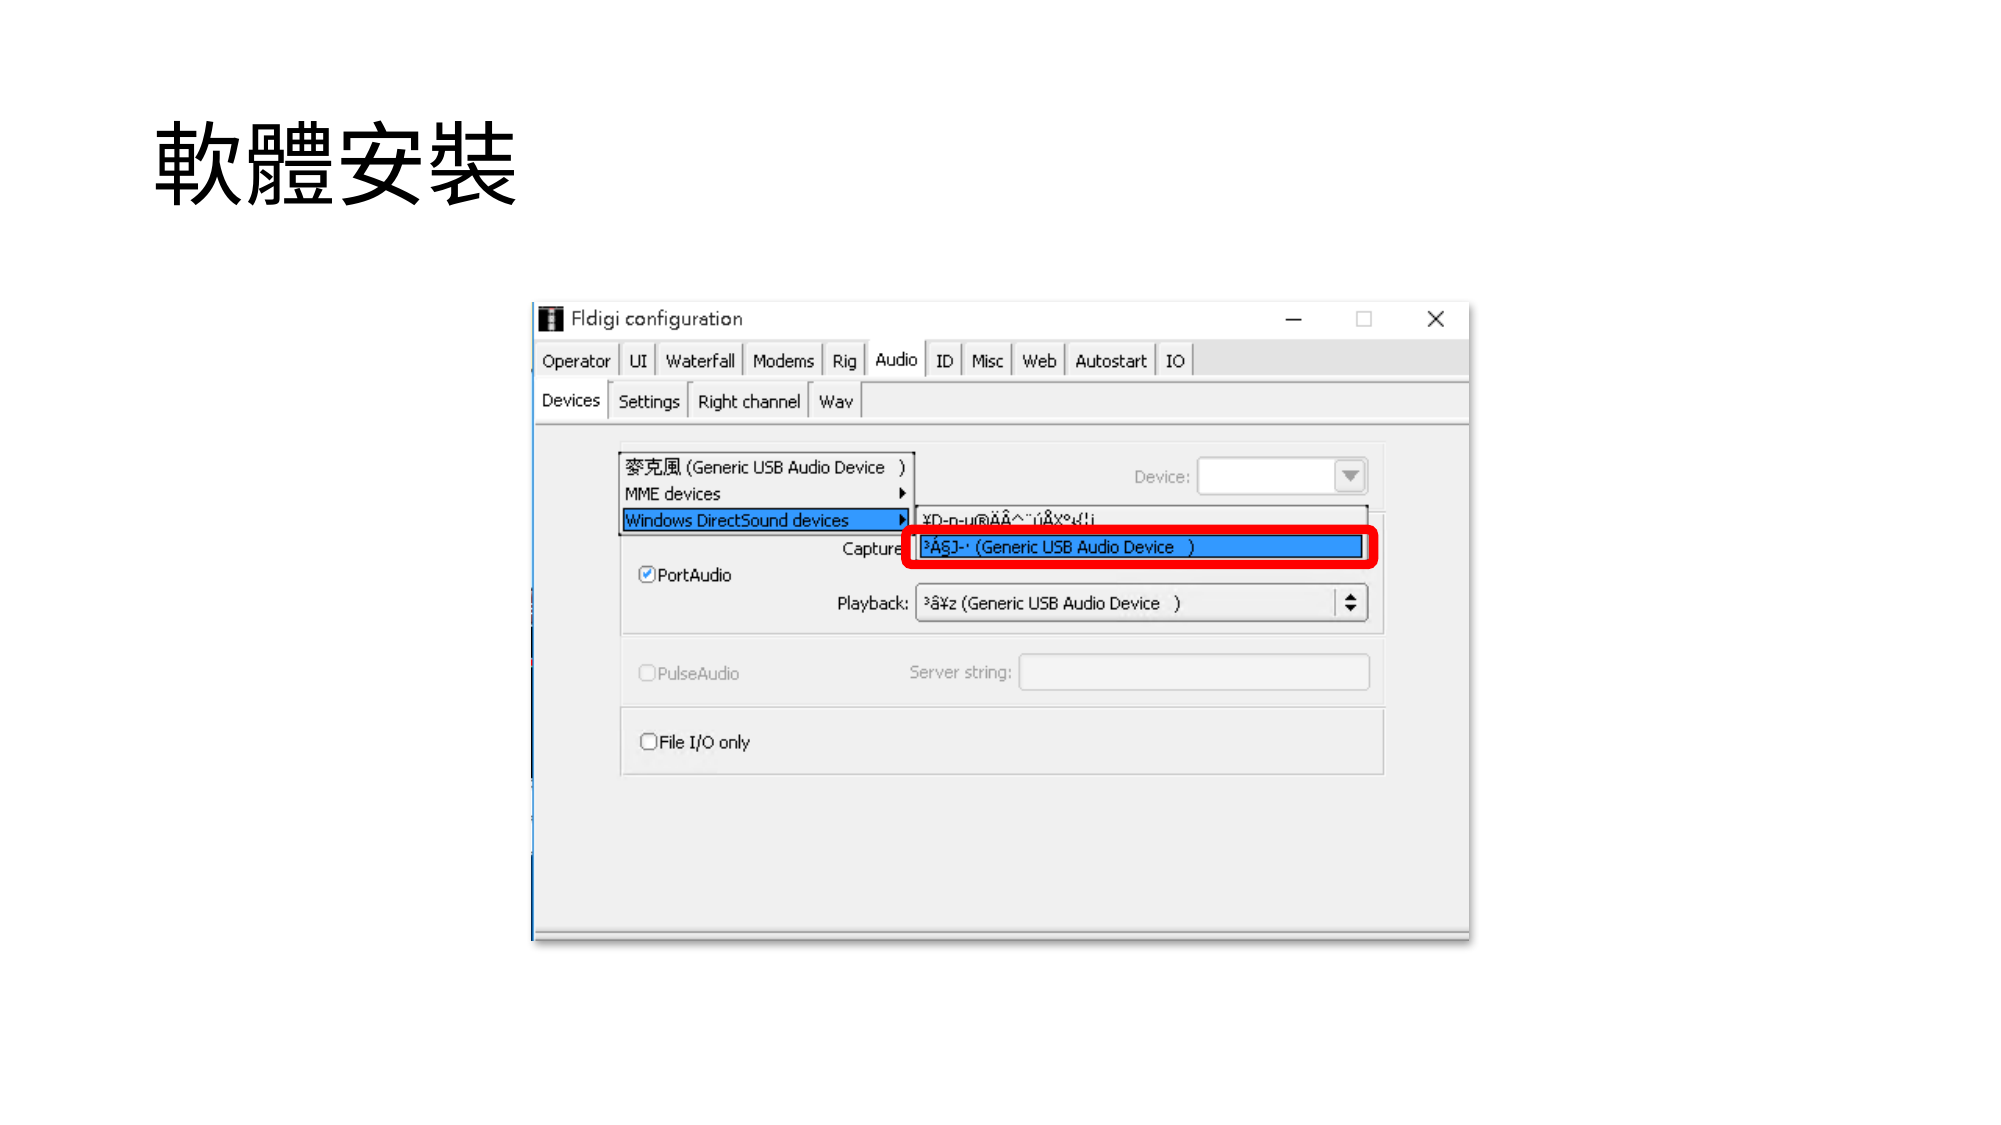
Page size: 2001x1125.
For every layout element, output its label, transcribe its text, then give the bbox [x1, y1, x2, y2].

picture [531, 302, 1469, 942]
title 軟體安裝 [137, 59, 1863, 278]
